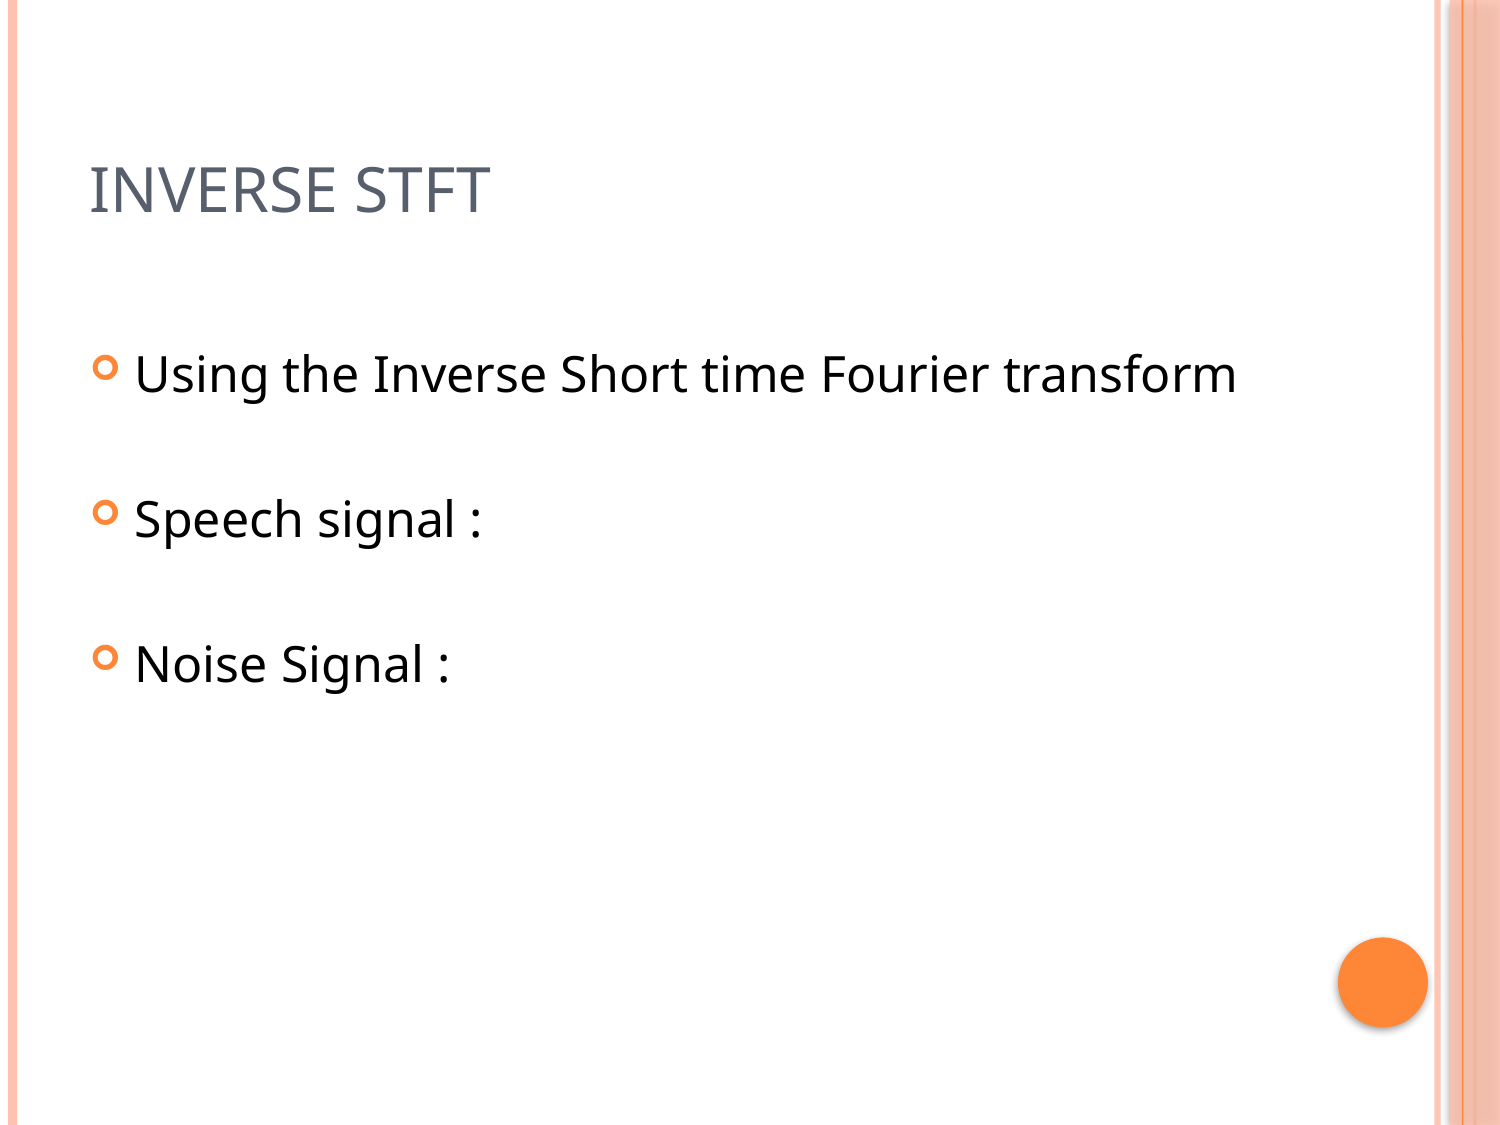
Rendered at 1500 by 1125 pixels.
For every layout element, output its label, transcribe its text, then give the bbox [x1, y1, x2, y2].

title Inverse STFT [75, 45, 1300, 233]
